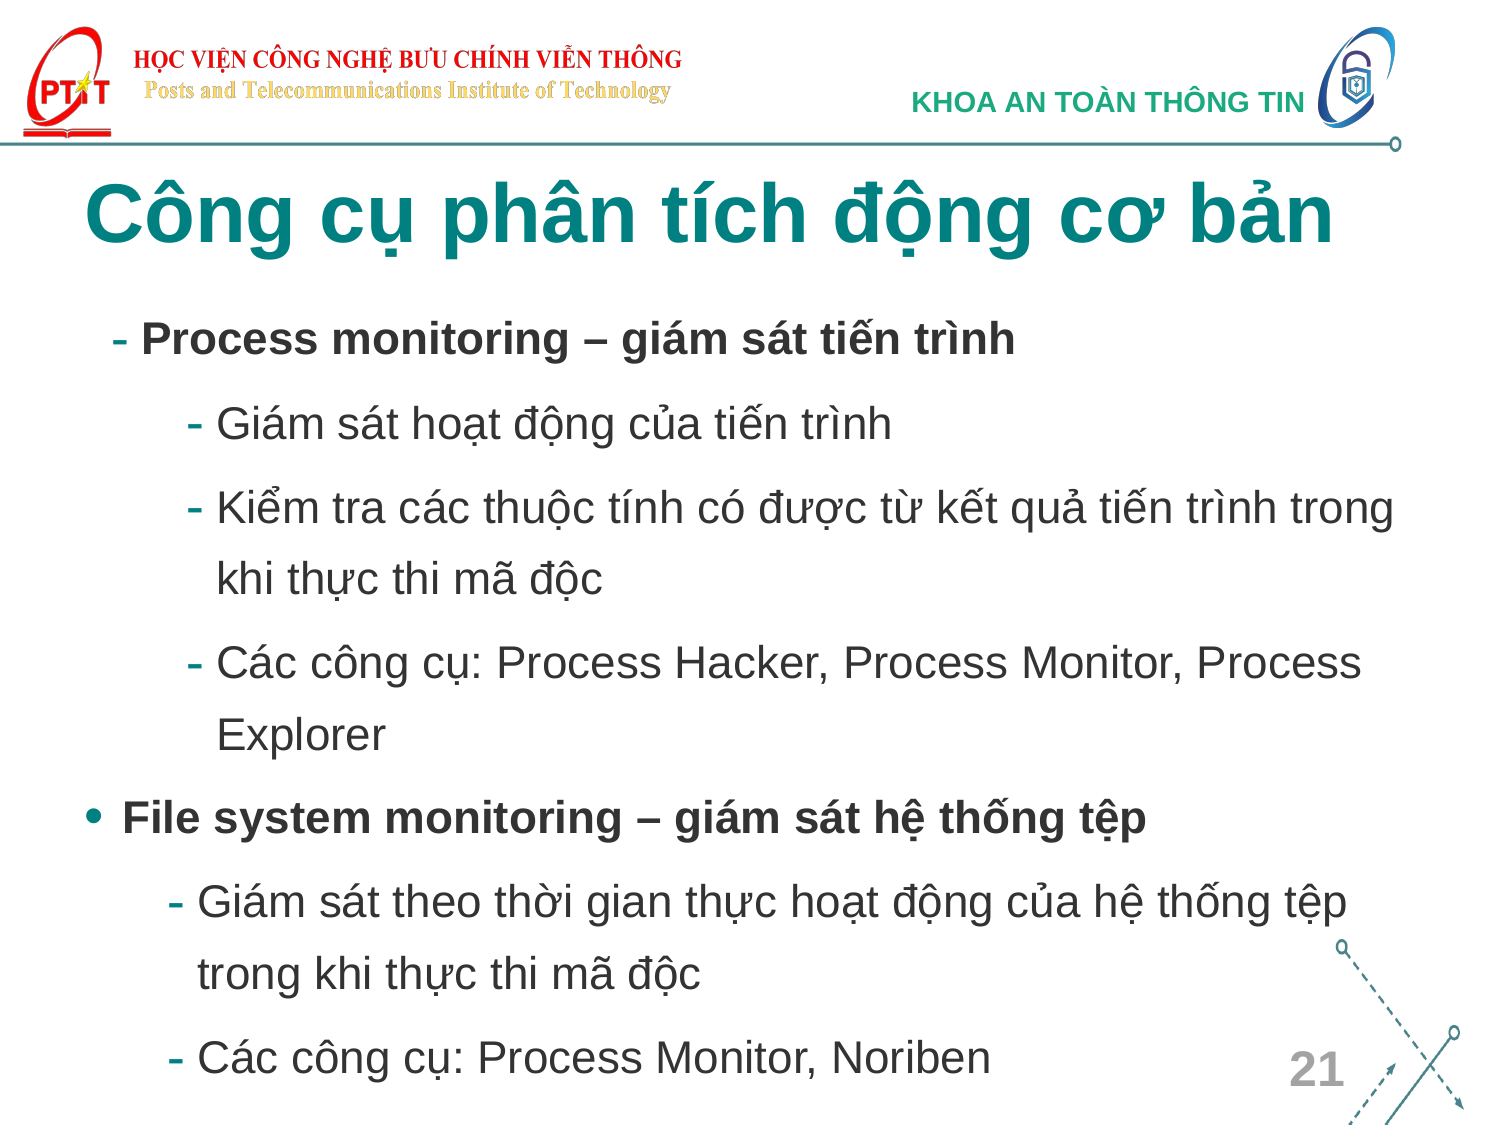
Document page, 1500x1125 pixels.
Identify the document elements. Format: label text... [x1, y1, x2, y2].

picture [0, 18, 695, 147]
picture [1318, 27, 1395, 128]
list Process monitoring – giám sát tiến trình Giám sát hoạt động của tiến trình Kiểm tra các thuộc tính có được từ kết quả tiến trình trong khi thực thi mã độc Các công cụ: Process Hacker, Process Monitor, Process Explorer File system monitoring – giám sát hệ thống tệp Giám sát theo thời gian thực hoạt động của hệ thống tệp trong khi thực thi mã độc Các công cụ: Process Monitor, Noriben [69, 285, 1442, 1084]
title Công cụ phân tích động cơ bản [69, 163, 1442, 261]
